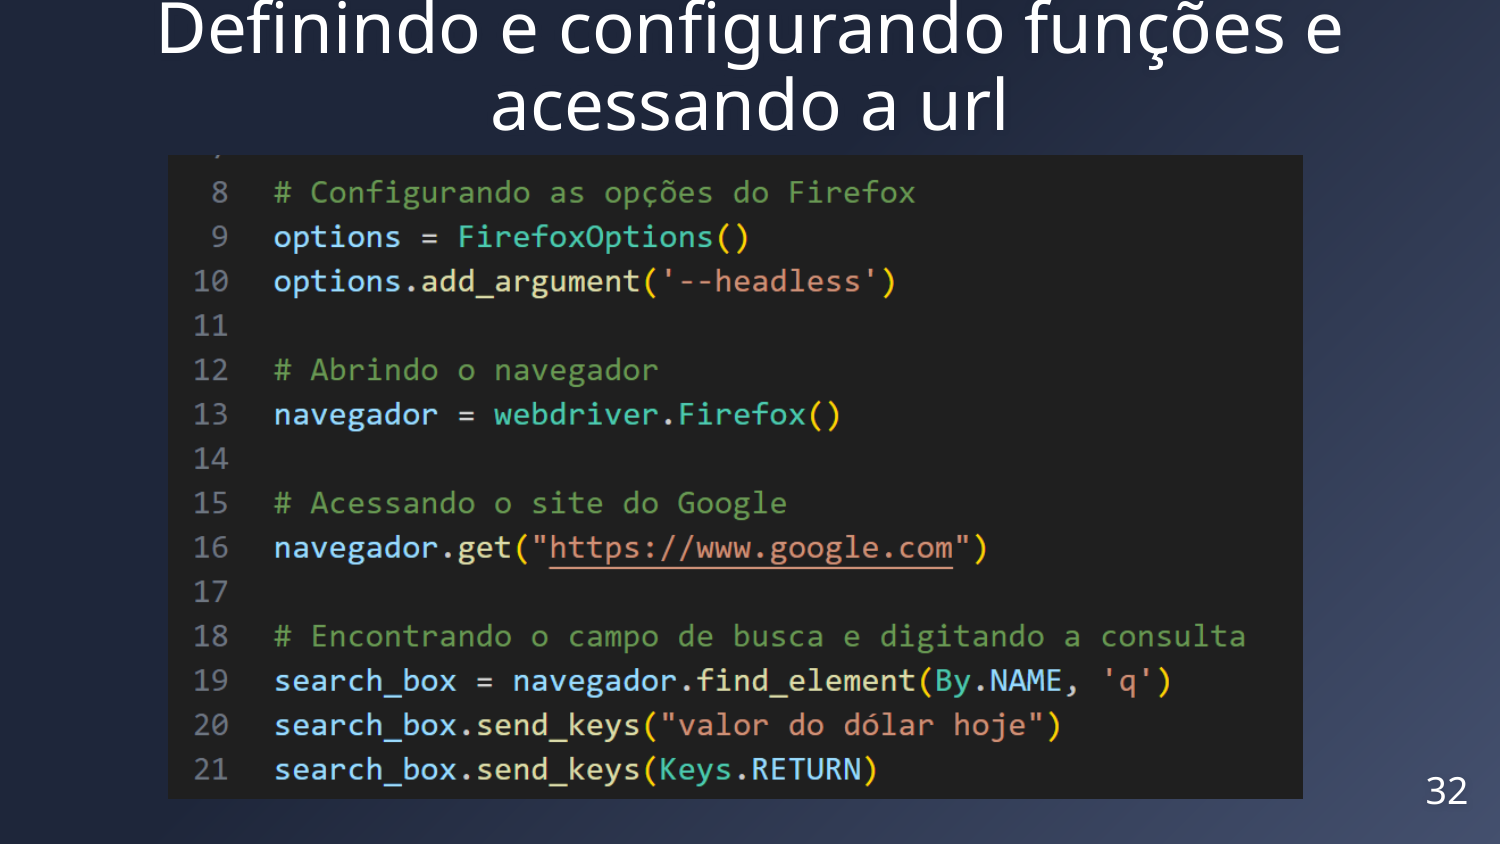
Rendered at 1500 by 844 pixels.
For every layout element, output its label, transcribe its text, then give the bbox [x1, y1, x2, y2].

title Definindo e configurando funções e acessando a url [127, 25, 1374, 146]
slide_number 32 [1378, 761, 1469, 814]
picture [167, 155, 1304, 844]
